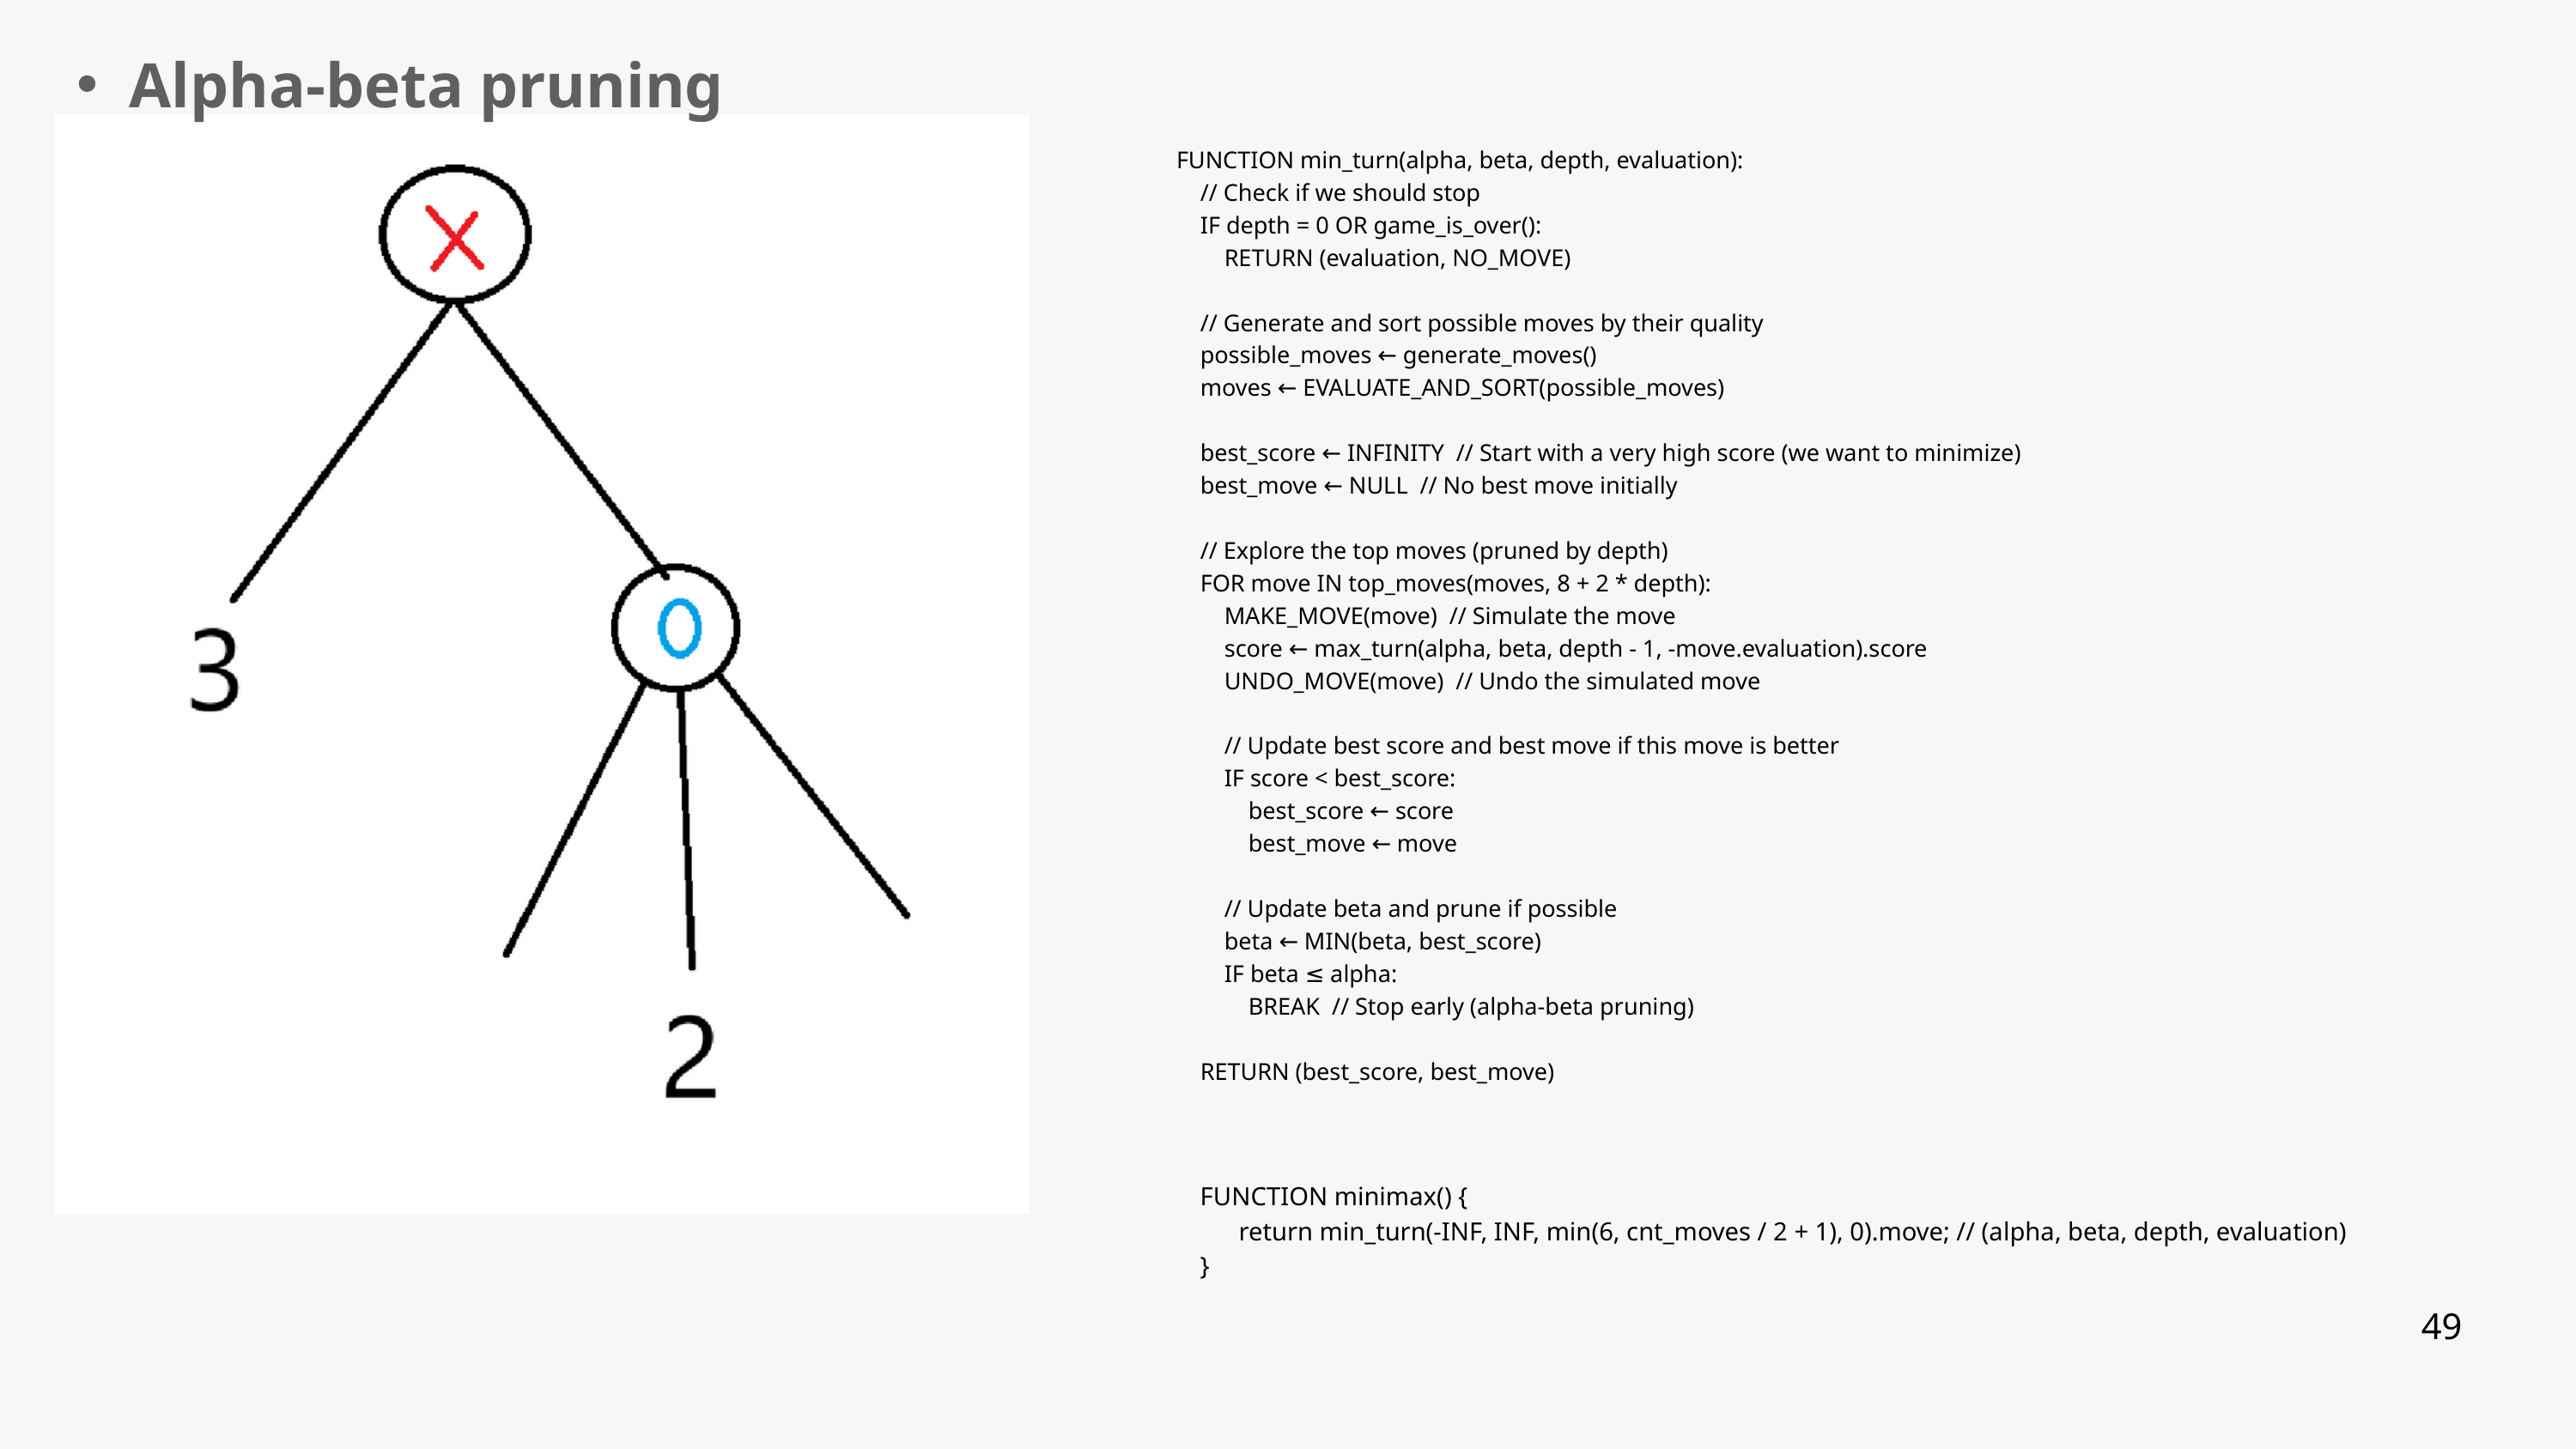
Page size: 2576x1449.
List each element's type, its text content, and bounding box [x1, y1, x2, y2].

text_box FUNCTION minimax() { return min_turn(-INF, INF, min(6, cnt_moves / 2 + 1), 0).move; // (alpha, beta, depth, evaluation) } [1200, 1175, 2372, 1281]
text_box 49 [2421, 1296, 2463, 1348]
text_box Alpha-beta pruning [24, 27, 1426, 121]
text_box FUNCTION min_turn(alpha, beta, depth, evaluation): // Check if we should stop IF depth = 0 OR game_is_over(): RETURN (evaluation, NO_MOVE) // Generate and sort possible moves by their quality possible_moves ← generate_moves() moves ← EVALUATE_AND_SORT(possible_moves) best_score ← INFINITY // Start with a very high score (we want to minimize) best_move ← NULL // No best move initially // Explore the top moves (pruned by depth) FOR move IN top_moves(moves, 8 + 2 * depth): MAKE_MOVE(move) // Simulate the move score ← max_turn(alpha, beta, depth - 1, -move.evaluation).score UNDO_MOVE(move) // Undo the simulated move // Update best score and best move if this move is better IF score < best_score: best_score ← score best_move ← move // Update beta and prune if possible beta ← MIN(beta, best_score) IF beta ≤ alpha: BREAK // Stop early (alpha-beta pruning) RETURN (best_score, best_move) [1176, 140, 2320, 1085]
text_box [54, 121, 1030, 1214]
